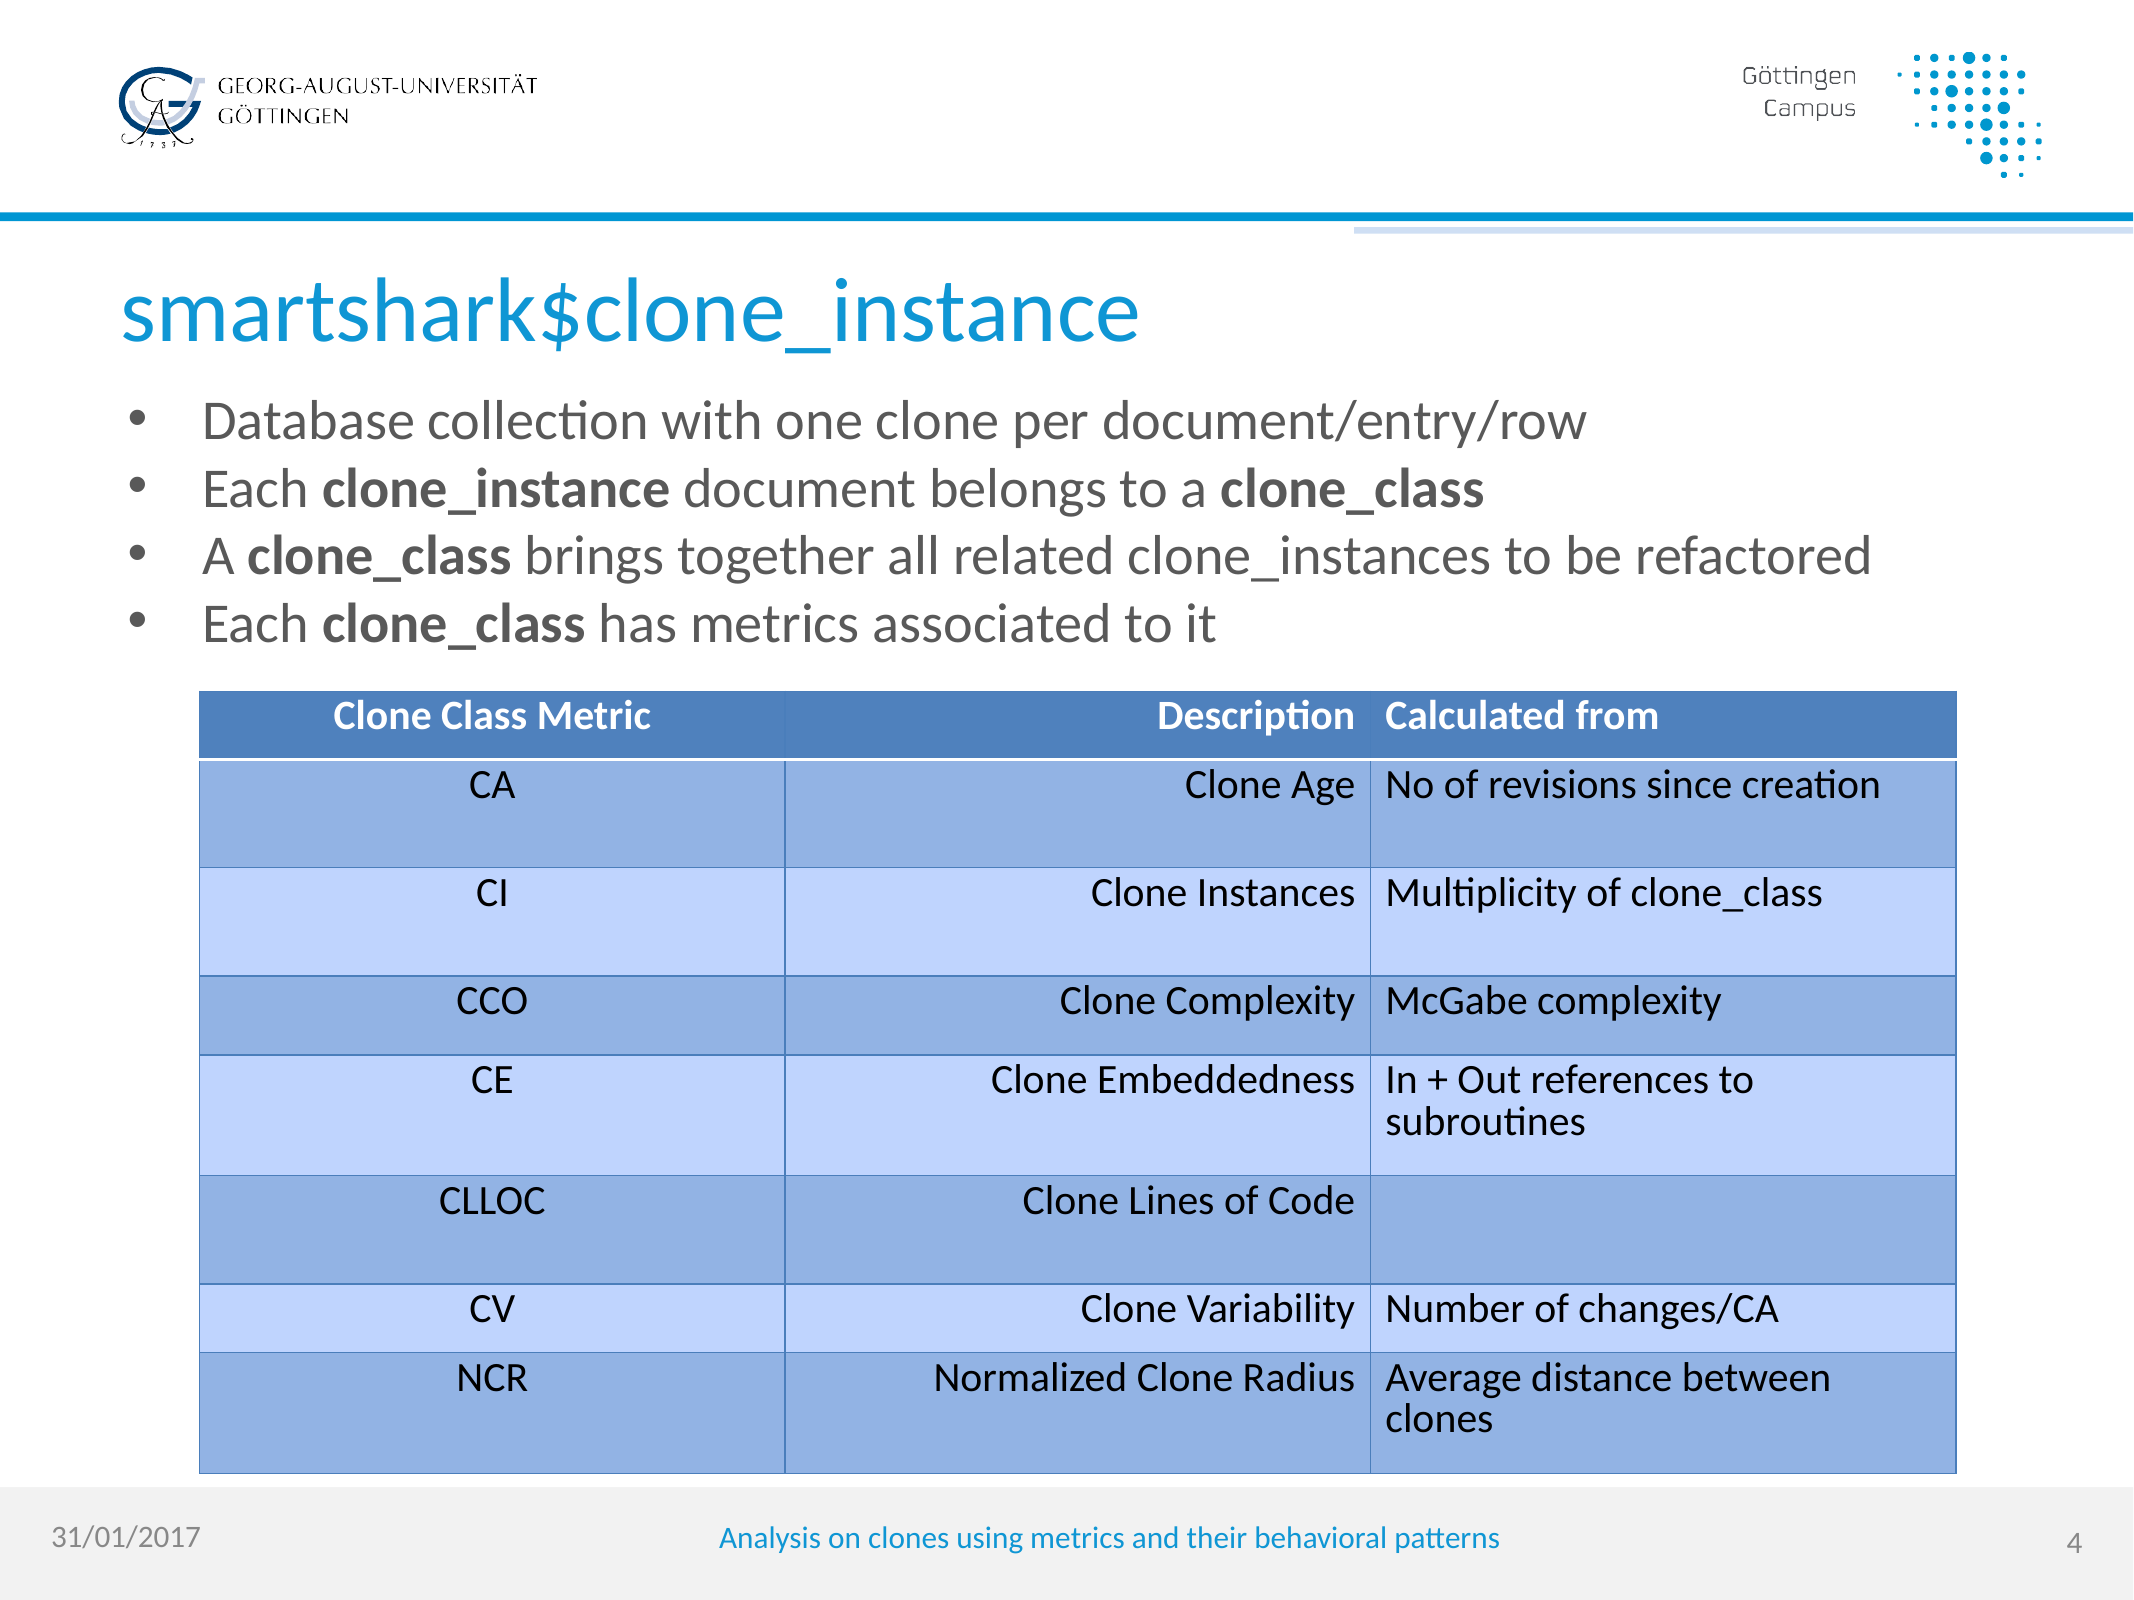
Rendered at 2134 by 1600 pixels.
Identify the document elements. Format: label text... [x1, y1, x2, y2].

slide_number 4 [2060, 1522, 2083, 1559]
table_cell McGabe complexity [1371, 977, 1955, 1054]
list Database collection with one clone per document/entry/row Each clone_instance document belongs to a clone_class A clone_class brings together all related clone_instances to be refactored Each clone_class has metrics associated to it [127, 382, 2041, 1535]
table_header Clone Class Metric [200, 692, 784, 758]
table_cell CV [200, 1285, 784, 1352]
table_cell No of revisions since creation [1371, 761, 1955, 867]
title smartshark$clone_instance [119, 249, 1957, 388]
table_cell Average distance between clones [1371, 1353, 1955, 1473]
table_cell CCO [200, 977, 784, 1054]
table_cell Clone Age [786, 761, 1370, 867]
table_cell CLLOC [200, 1176, 784, 1283]
picture [218, 74, 537, 124]
table_cell In + Out references to subroutines [1371, 1056, 1955, 1175]
table_header Description [786, 692, 1370, 758]
table_cell CE [200, 1056, 784, 1175]
table_cell Clone Instances [786, 868, 1370, 975]
table_cell Clone Embeddedness [786, 1056, 1370, 1175]
table_cell CA [200, 761, 784, 867]
table_cell NCR [200, 1353, 784, 1473]
table_cell Clone Variability [786, 1285, 1370, 1352]
table_cell Normalized Clone Radius [786, 1353, 1370, 1473]
table_cell Multiplicity of clone_class [1371, 868, 1955, 975]
table_cell [1371, 1176, 1955, 1283]
picture [1743, 66, 1855, 121]
table_cell CI [200, 868, 784, 975]
table_cell Clone Complexity [786, 977, 1370, 1054]
table_header Calculated from [1371, 692, 1955, 758]
text_box 31/01/2017 [51, 1516, 292, 1554]
table_cell Number of changes/CA [1371, 1285, 1955, 1352]
table_cell Clone Lines of Code [786, 1176, 1370, 1283]
text_box Analysis on clones using metrics and their behavioral patterns [404, 1535, 1817, 1555]
